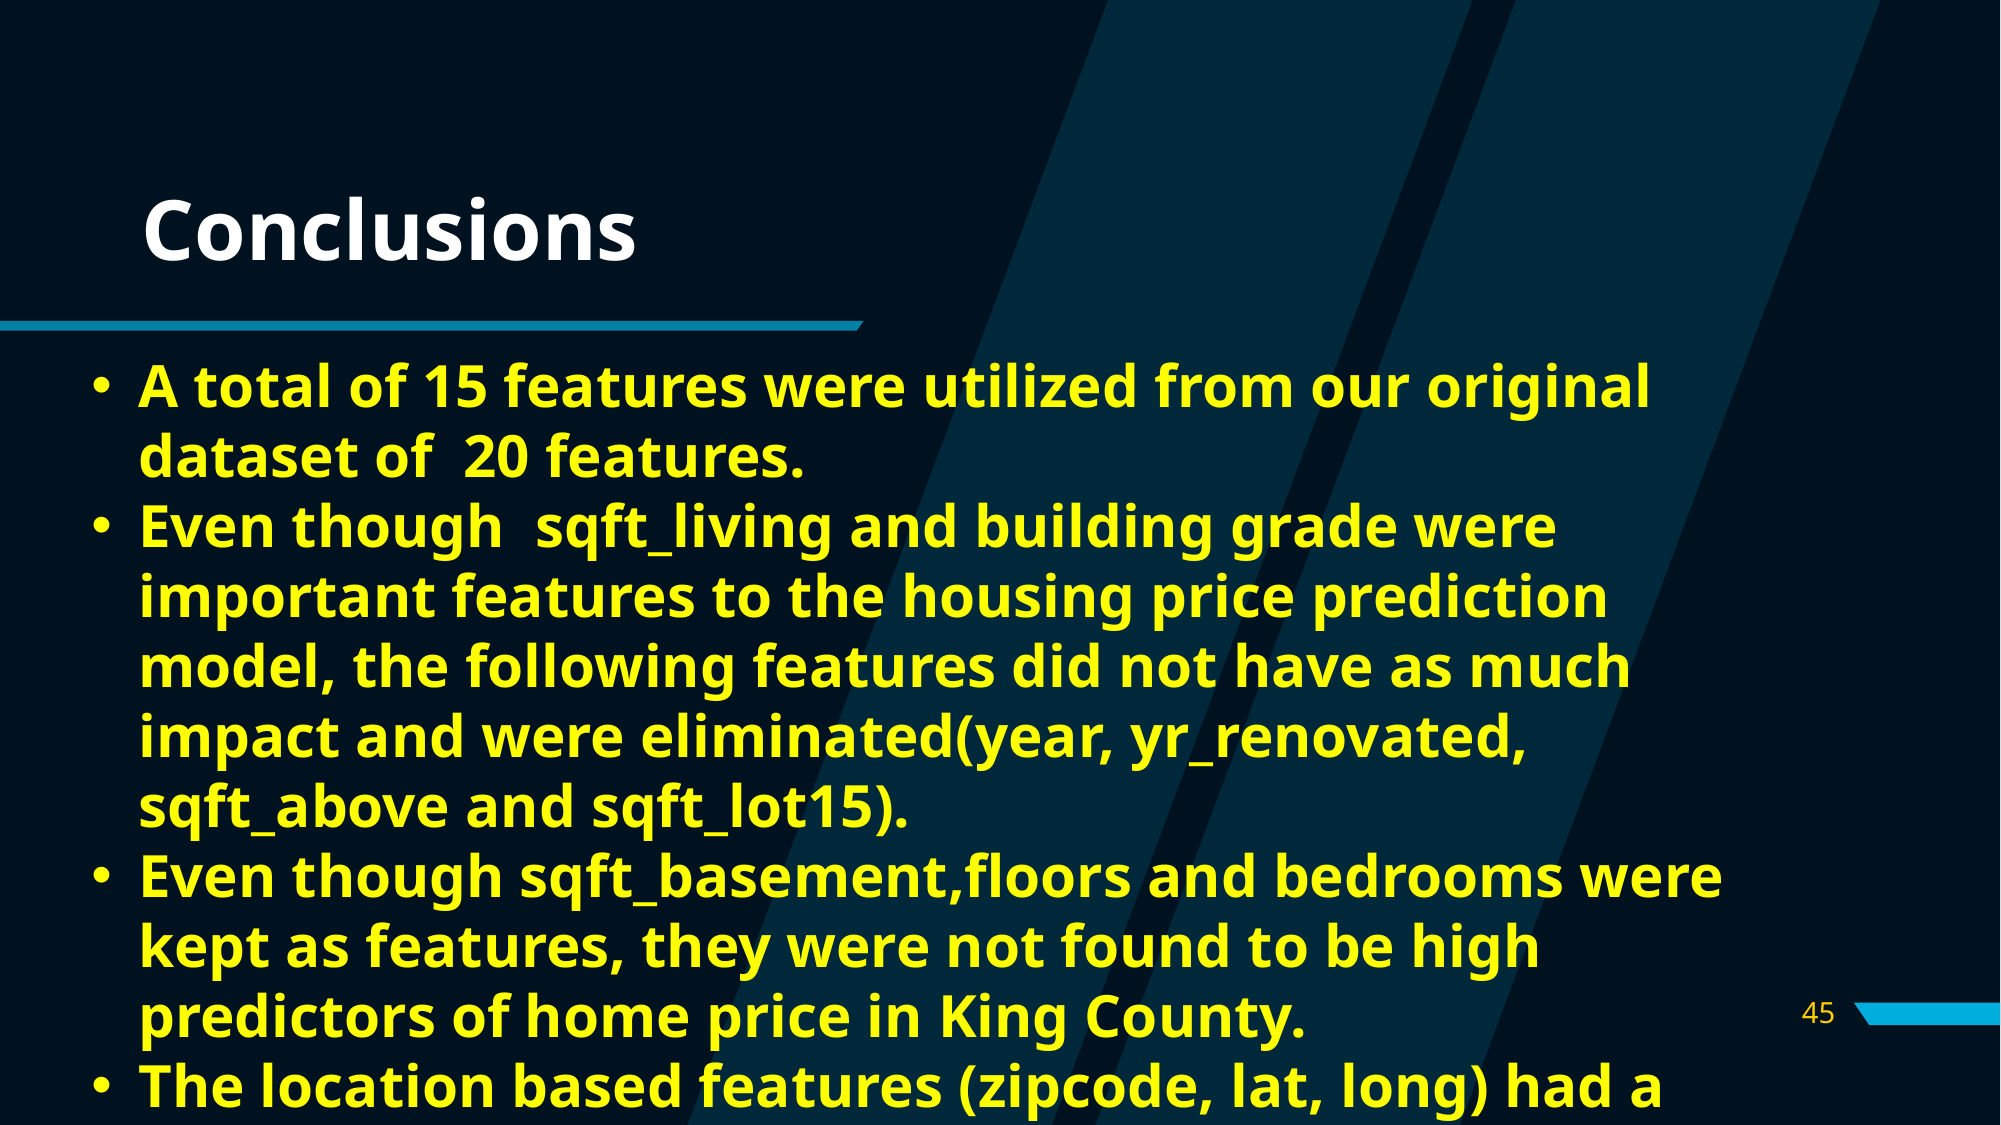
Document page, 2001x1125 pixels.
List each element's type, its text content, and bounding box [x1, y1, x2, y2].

title Conclusions [126, 169, 957, 298]
slide_number 45 [1760, 984, 1851, 1045]
text_box A total of 15 features were utilized from our original dataset of 20 features. Even though sqft_living and building grade were important features to the housing price prediction model, the following features did not have as much impact and were eliminated(year, yr_renovated, sqft_above and sqft_lot15). Even though sqft_basement,floors and bedrooms were kept as features, they were not found to be high predictors of home price in King County. The location based features (zipcode, lat, long) had a surprisingly large impact on the machine learning models as removing them significantly reduced the model's ability to predict home prices! [76, 342, 1761, 1125]
